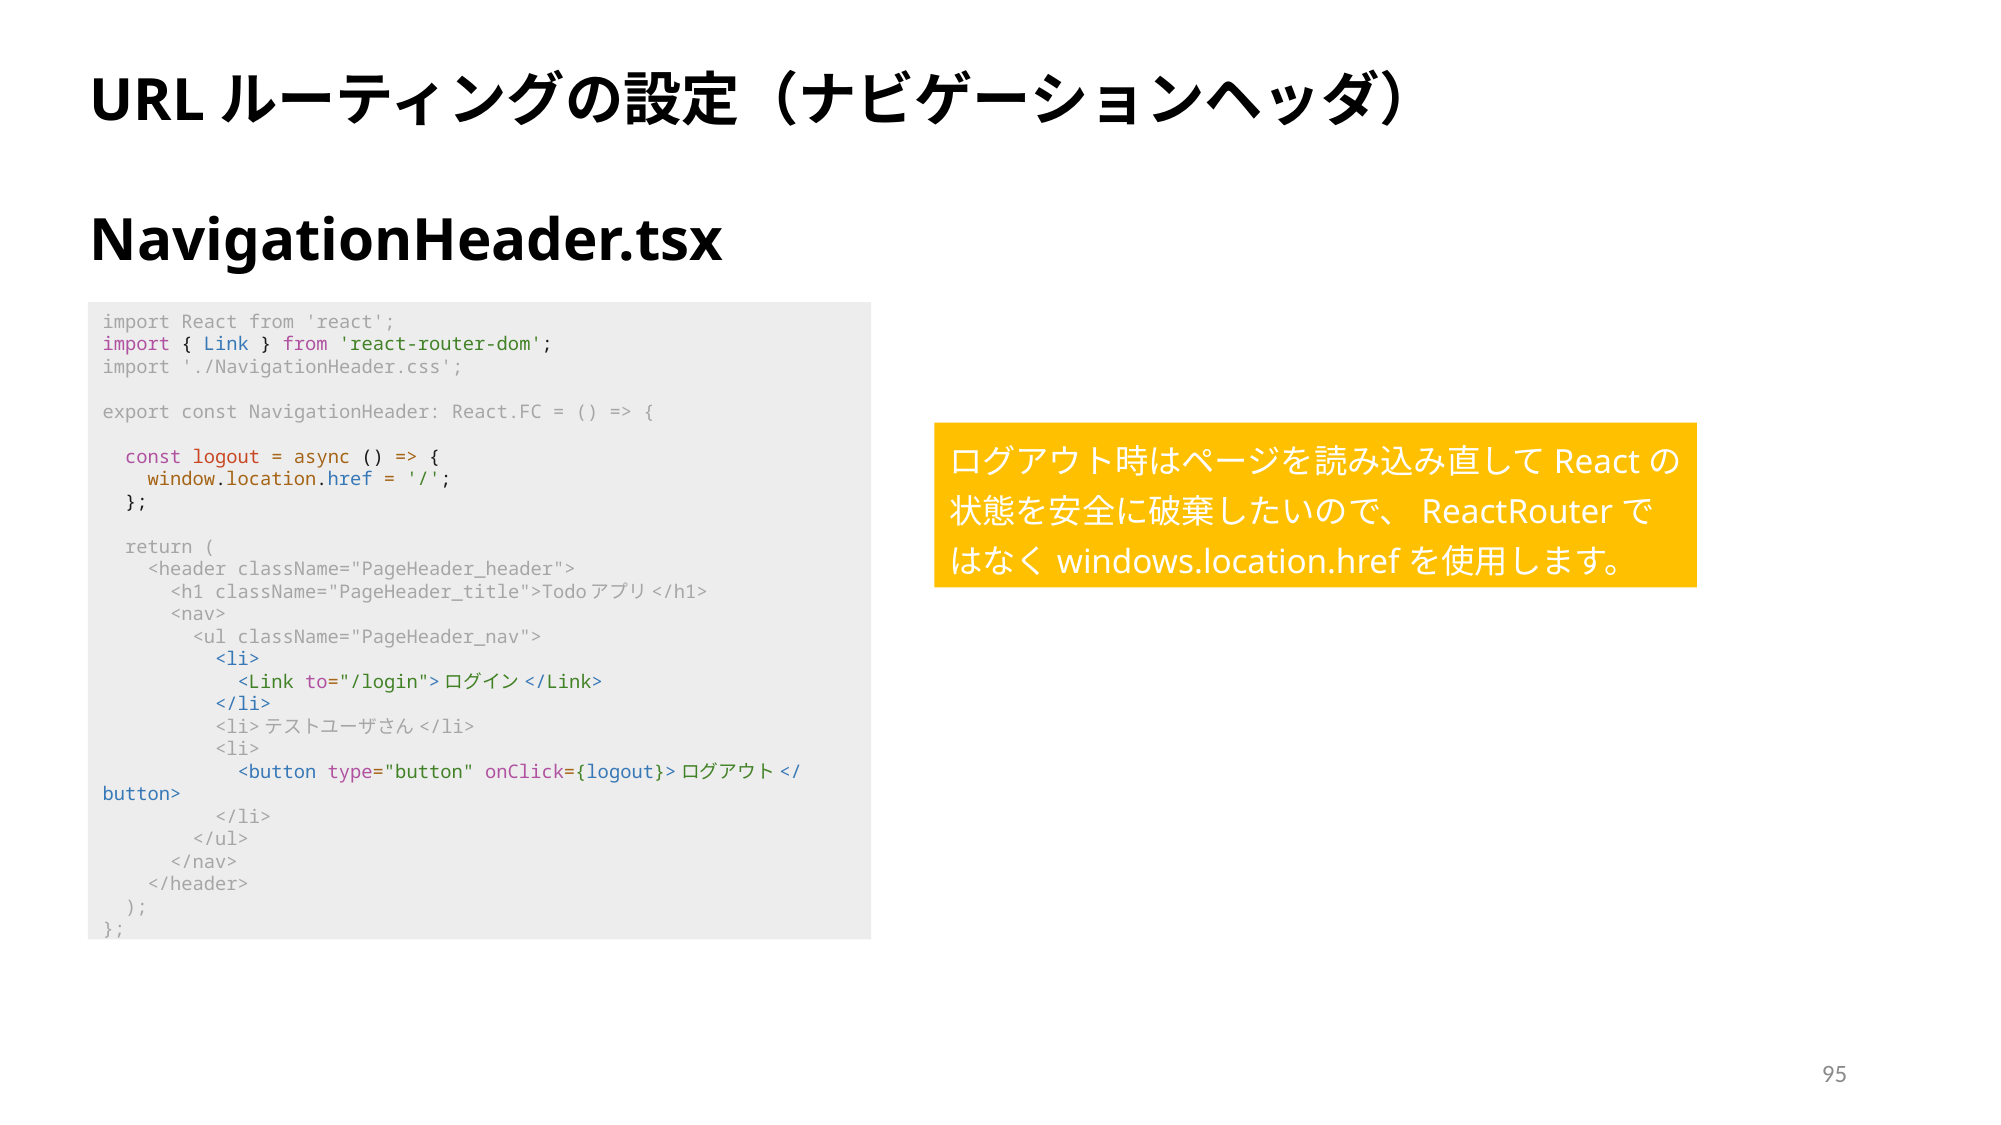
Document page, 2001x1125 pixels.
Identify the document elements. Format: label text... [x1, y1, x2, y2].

text_box ログアウト時はページを読み込み直してReactの状態を安全に破棄したいので、ReactRouterではなくwindows.location.hrefを使用します。 [934, 424, 1697, 586]
text_box import React from 'react'; import { Link } from 'react-router-dom'; import './NavigationHeader.css'; export const NavigationHeader: React.FC = () => { const logout = async () => { window.location.href = '/'; }; return ( <header className="PageHeader_header"> <h1 className="PageHeader_title">Todoアプリ</h1> <nav> <ul className="PageHeader_nav"> <li> <Link to="/login">ログイン</Link> </li> <li>テストユーザさん</li> <li> <button type="button" onClick={logout}>ログアウト</button> </li> </ul> </nav> </header> ); }; [87, 302, 872, 940]
slide_number 95 [1412, 1042, 1863, 1103]
text_box URLルーティングの設定（ナビゲーションヘッダ） NavigationHeader.tsx [74, 54, 1454, 280]
